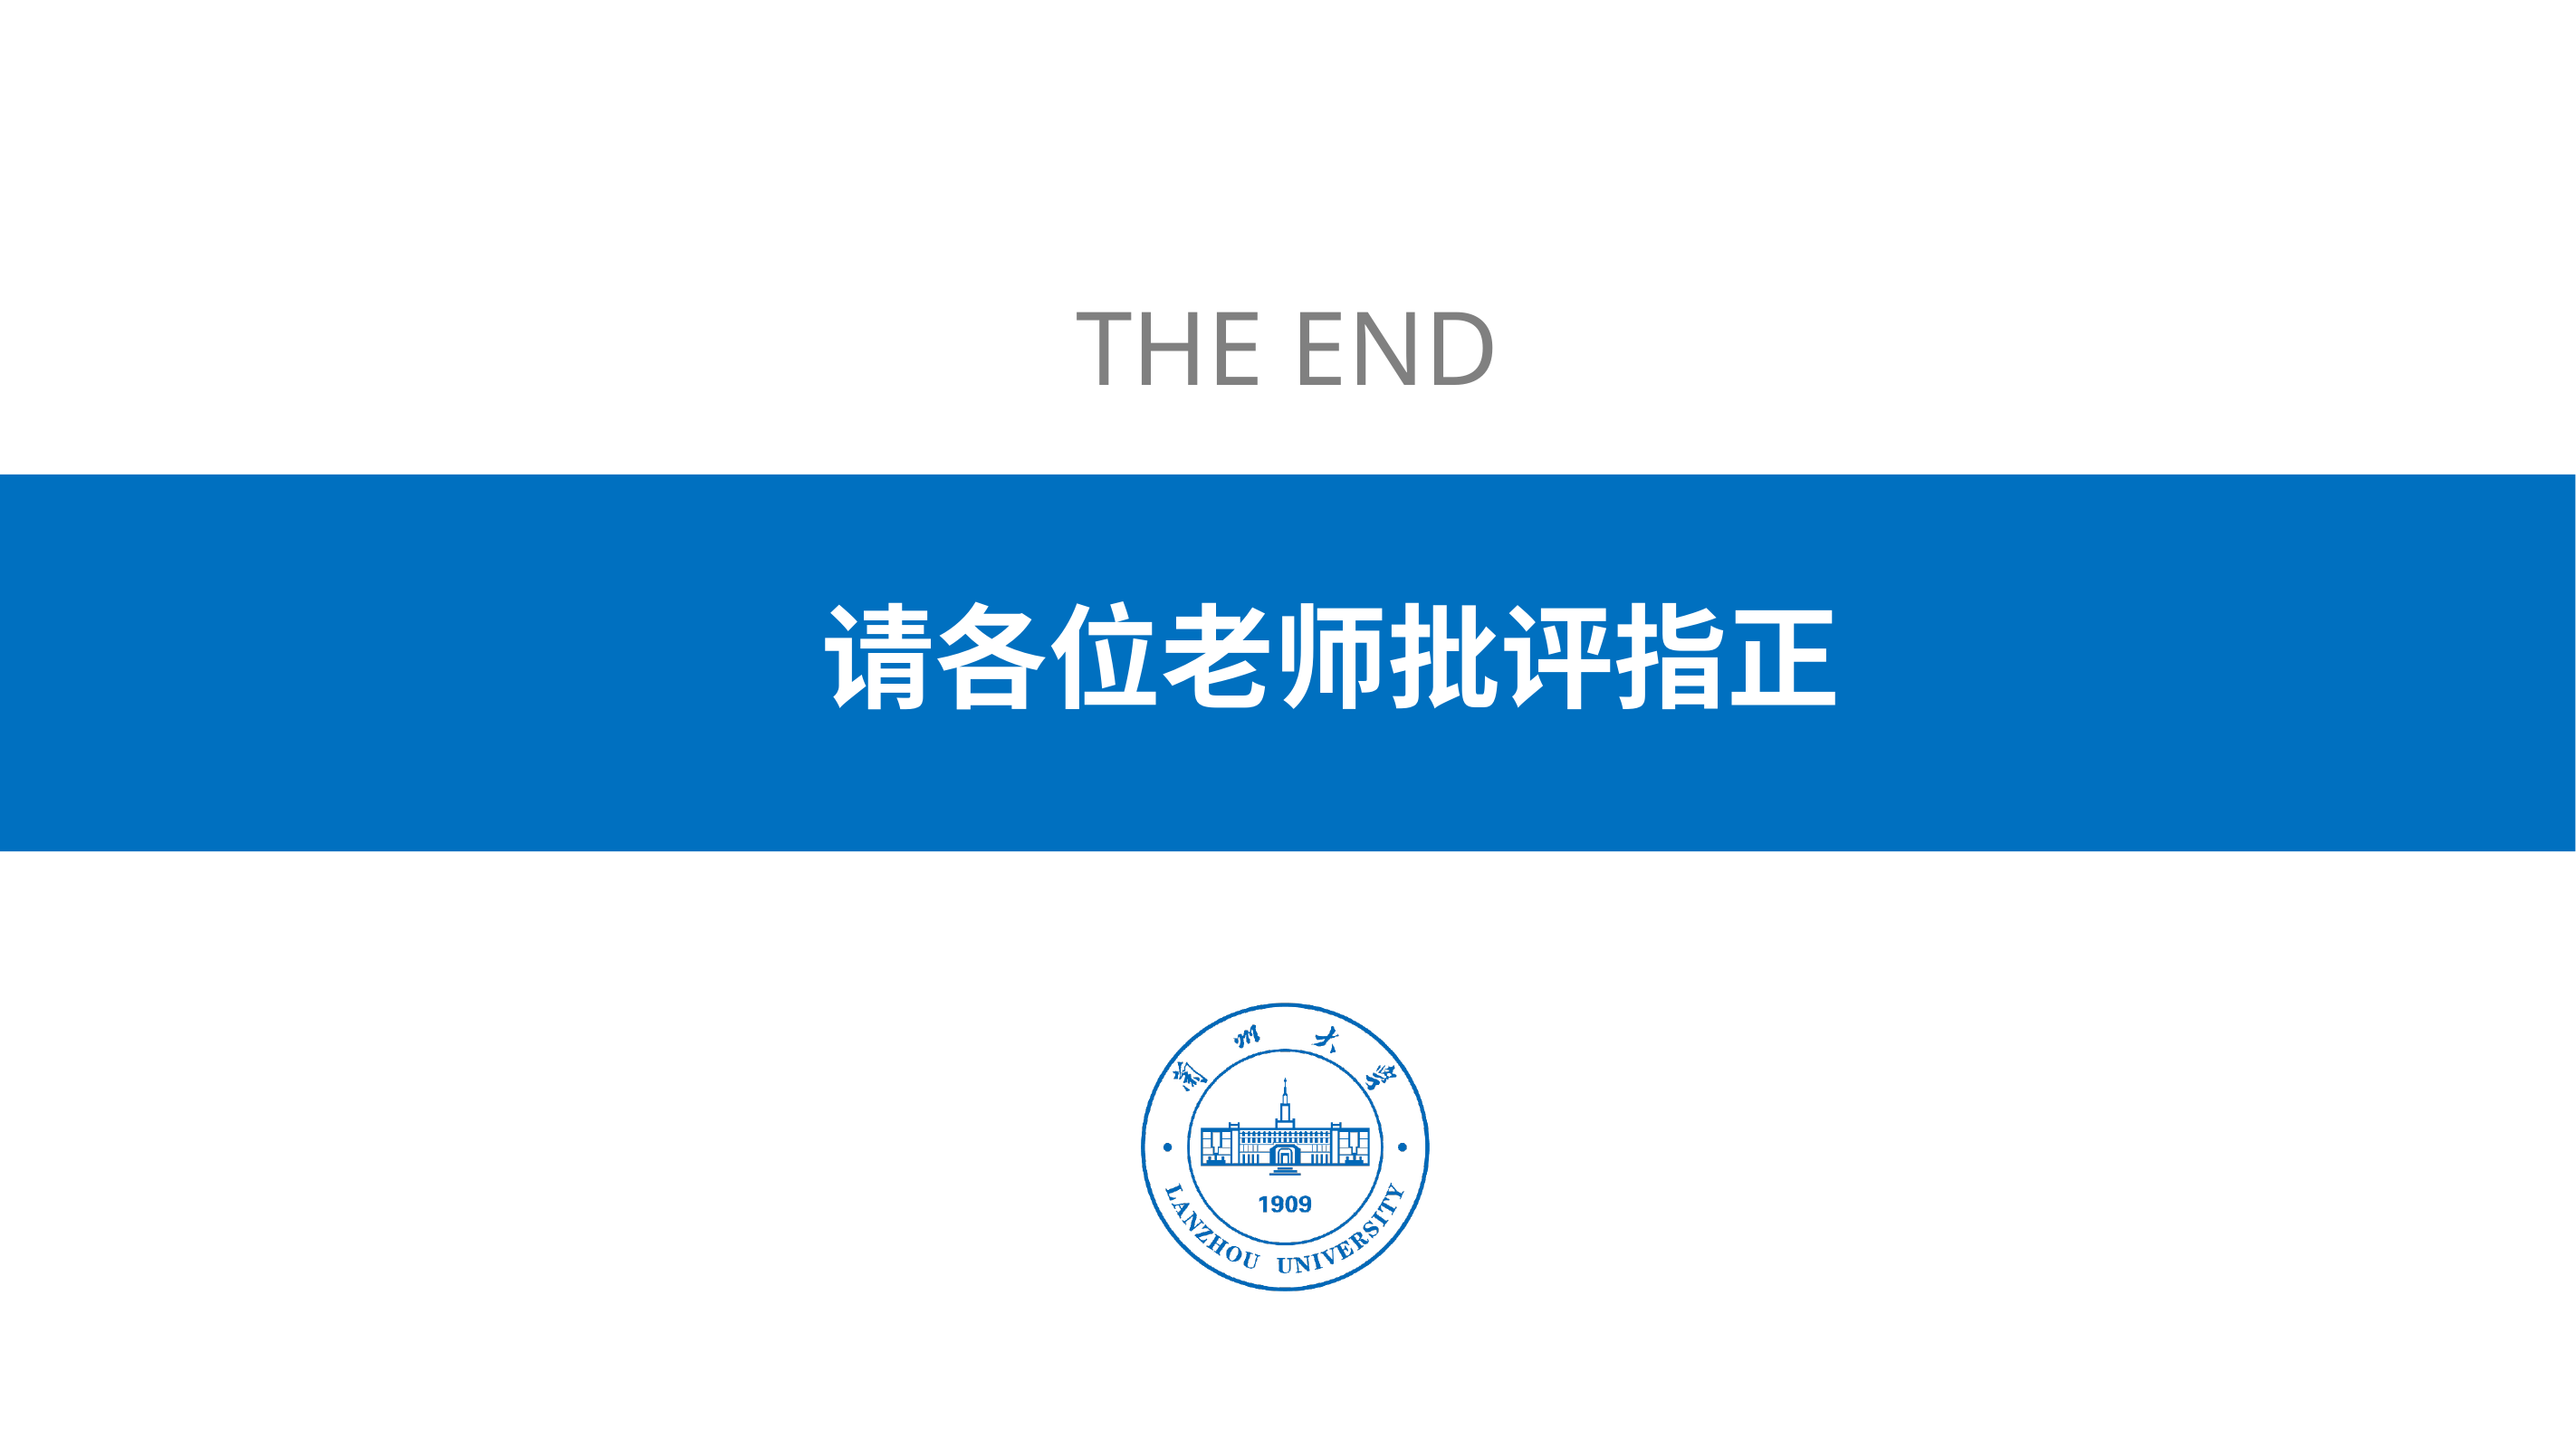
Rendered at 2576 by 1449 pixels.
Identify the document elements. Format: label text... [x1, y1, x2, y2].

title 请各位老师批评指正 [427, 594, 2149, 732]
text_box [0, 474, 2576, 852]
picture [1136, 995, 1440, 1299]
text_box THE END [1036, 275, 1540, 414]
